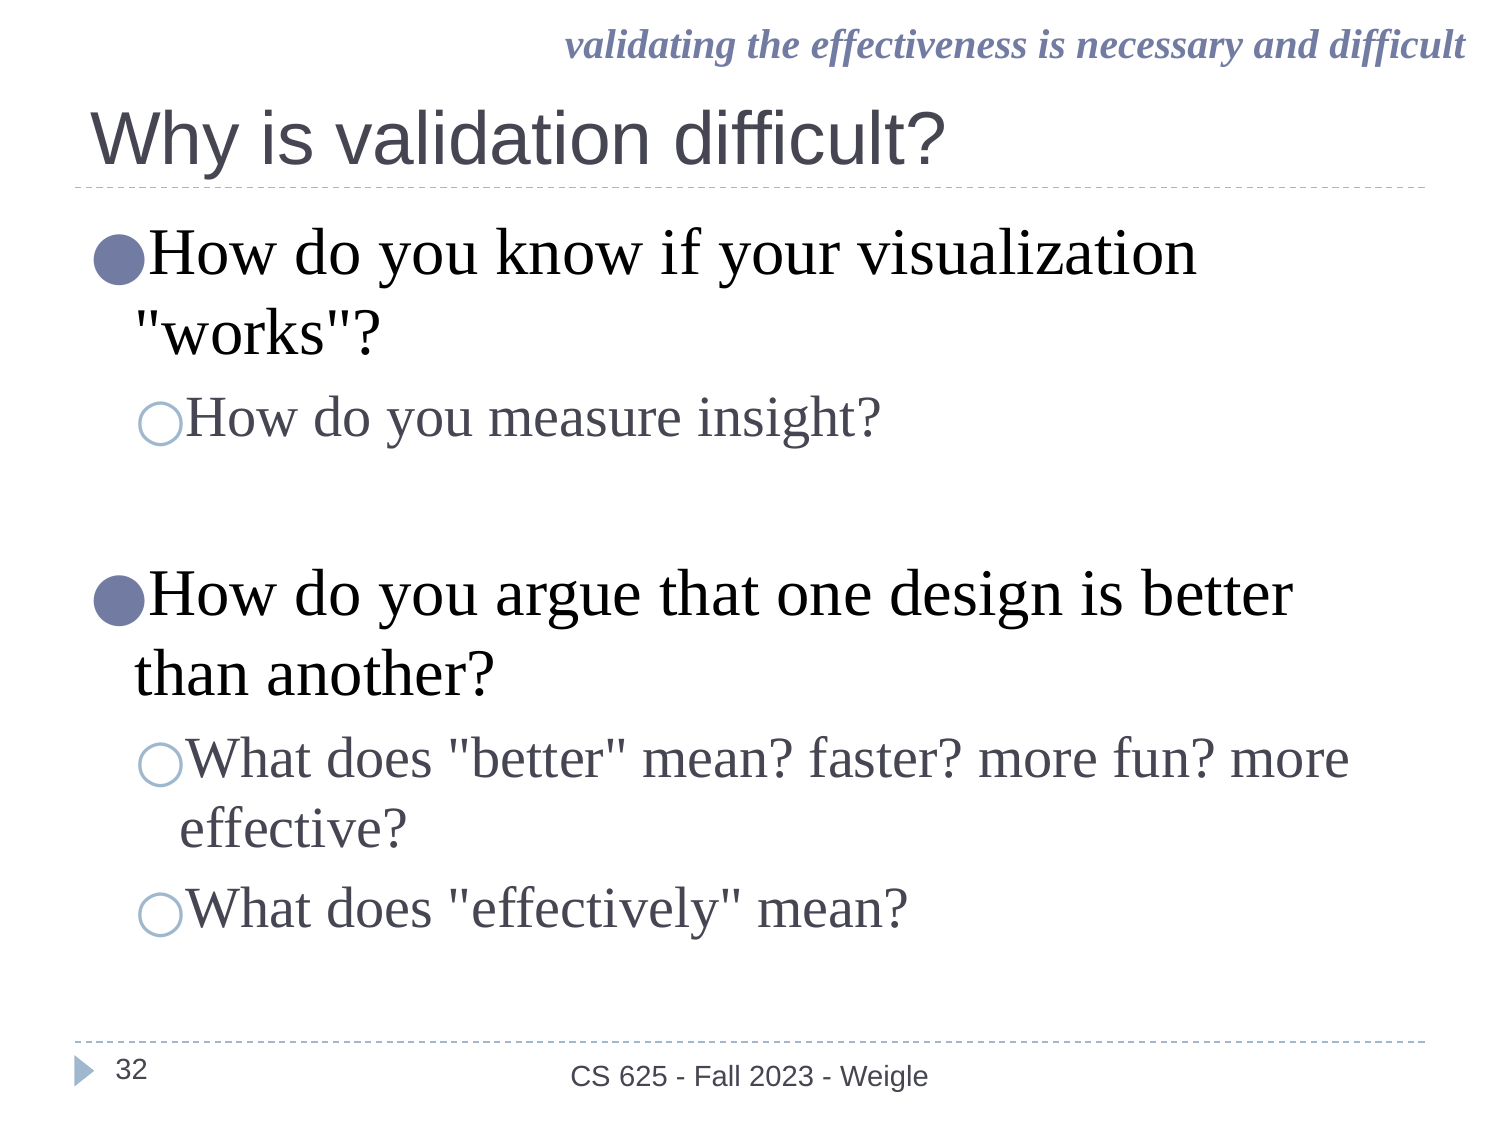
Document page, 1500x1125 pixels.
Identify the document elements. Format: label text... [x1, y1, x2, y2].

list How do you know if your visualization "works"? How do you measure insight? How do you argue that one design is better than another? What does "better" mean? faster? more fun? more effective? What does "effectively" mean? [75, 200, 1425, 1010]
slide_number ‹#› [100, 1042, 426, 1103]
text_box validating the effectiveness is necessary and difficult [549, 9, 1497, 75]
title Why is validation difficult? [75, 24, 1425, 188]
